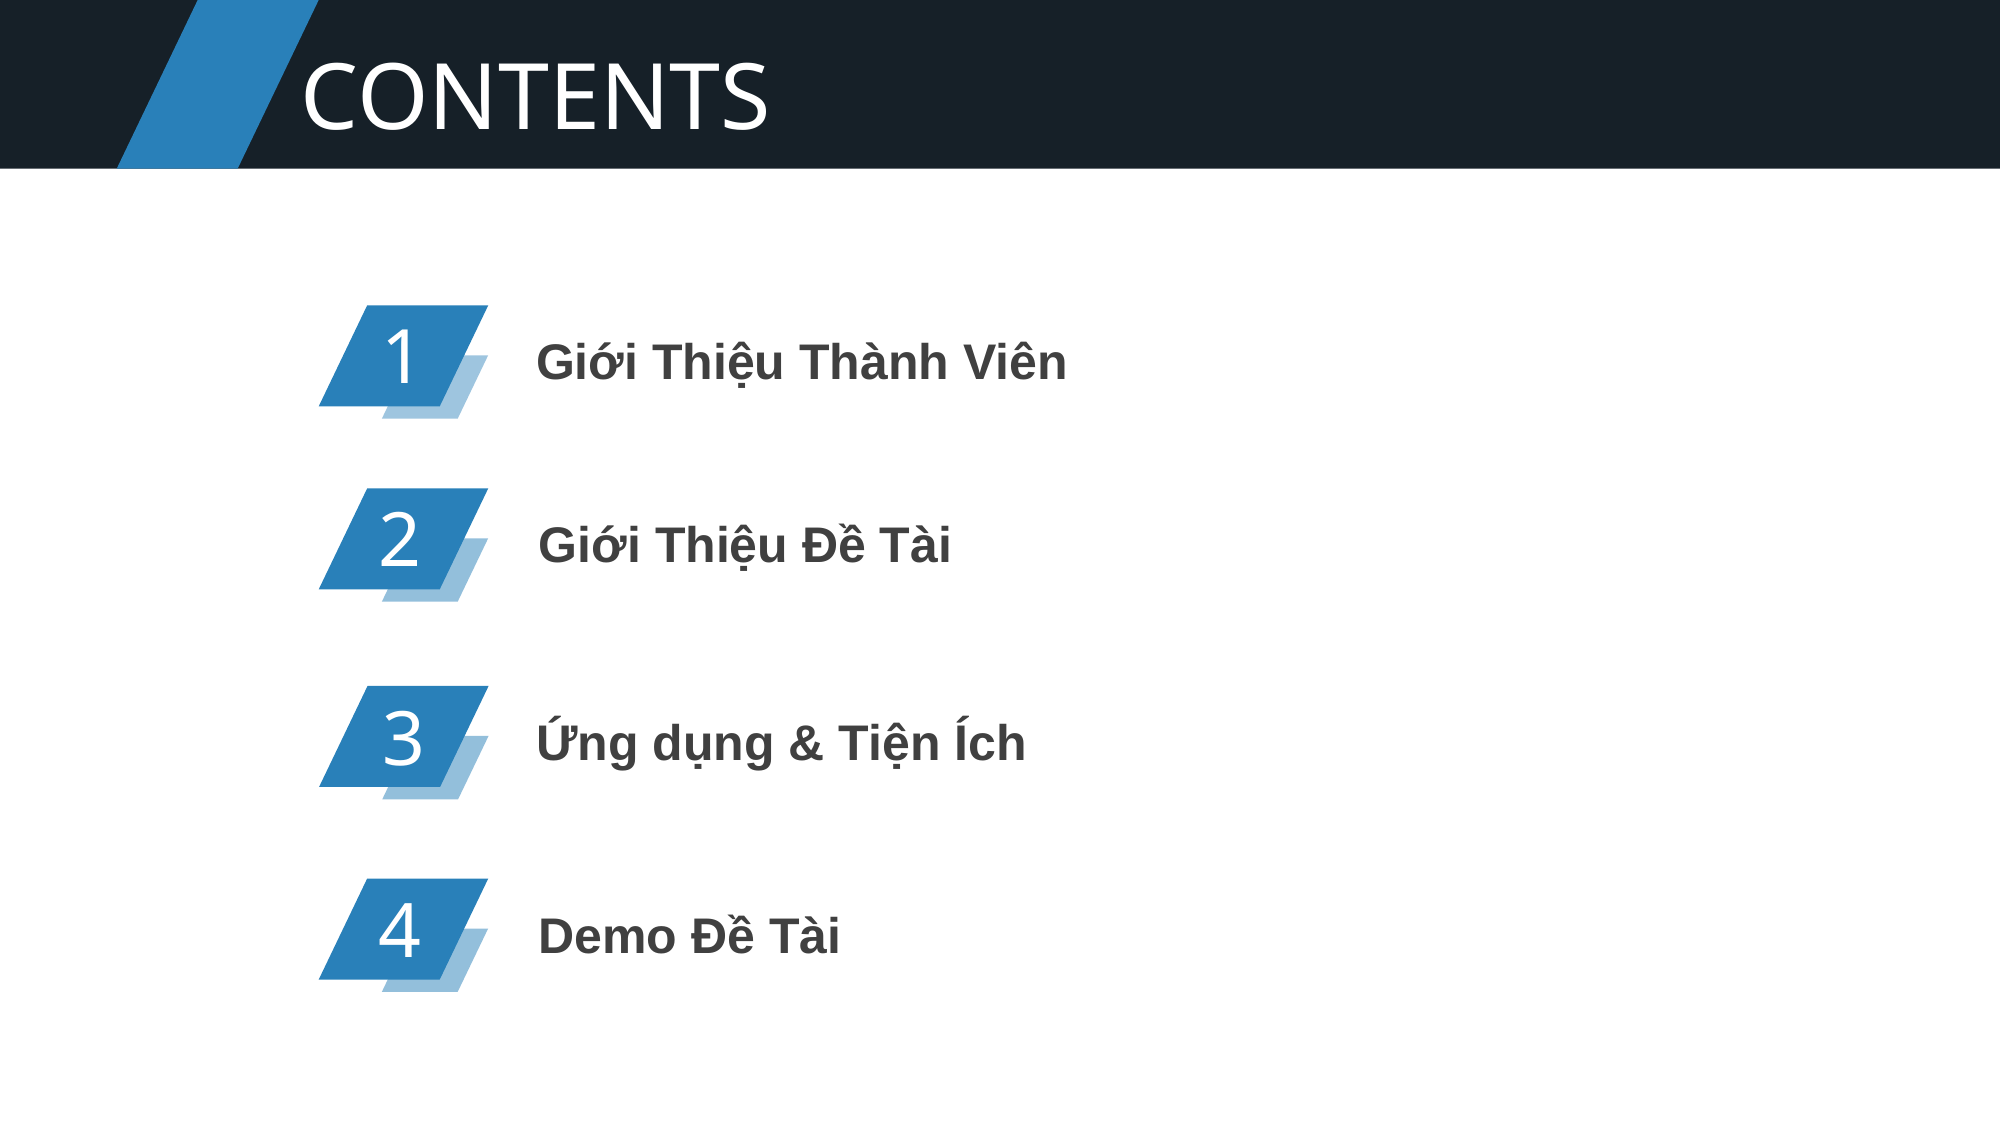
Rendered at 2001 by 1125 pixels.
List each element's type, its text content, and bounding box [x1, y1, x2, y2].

text_box [239, 0, 2000, 170]
text_box [0, 0, 196, 170]
text_box [115, 0, 320, 170]
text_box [319, 682, 1045, 800]
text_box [318, 875, 859, 992]
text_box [318, 301, 1086, 419]
text_box CONTENTS [286, 31, 787, 156]
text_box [318, 484, 970, 602]
